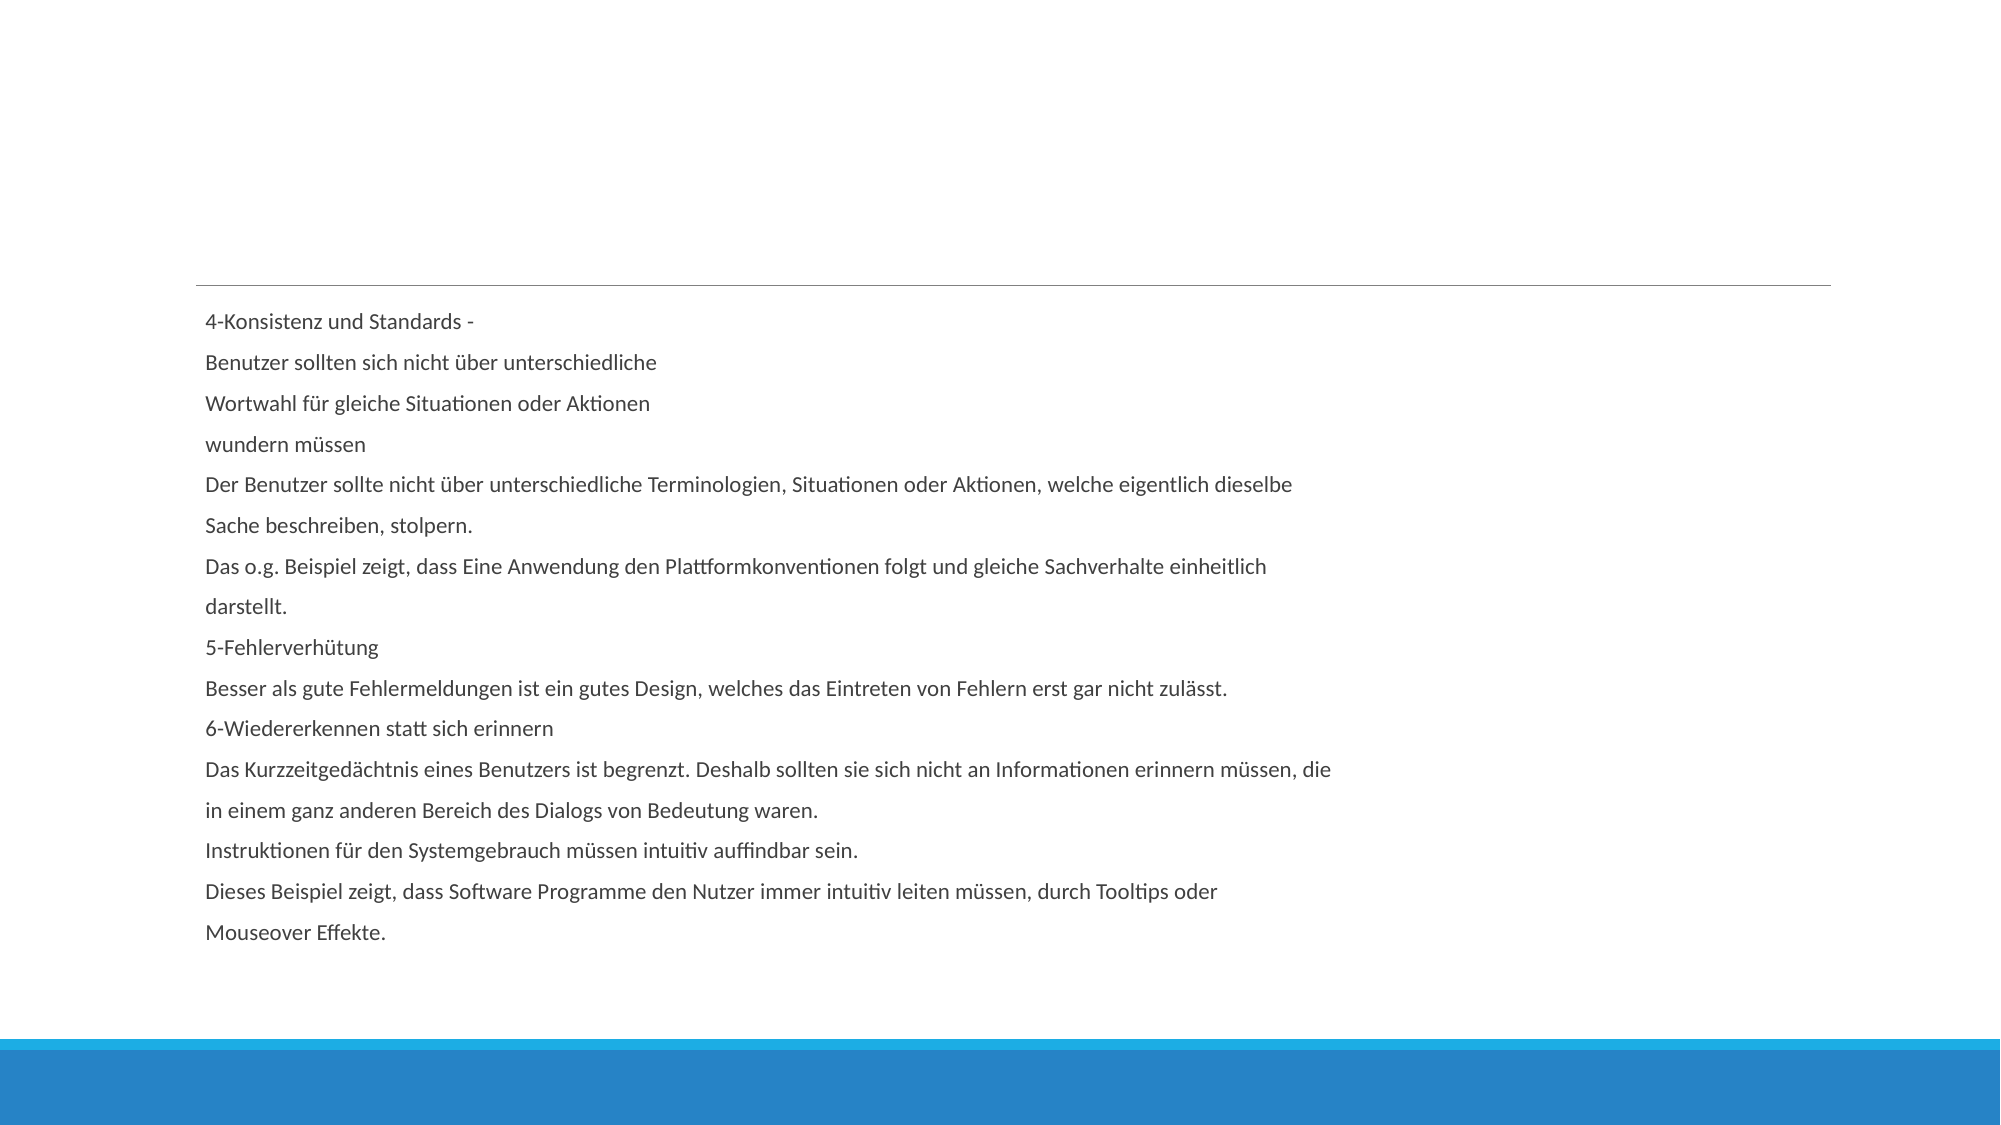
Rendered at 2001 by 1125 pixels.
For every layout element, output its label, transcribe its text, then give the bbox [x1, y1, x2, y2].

list 4-Konsistenz und Standards - Benutzer sollten sich nicht über unterschiedliche Wortwahl für gleiche Situationen oder Aktionen wundern müssen Der Benutzer sollte nicht über unterschiedliche Terminologien, Situationen oder Aktionen, welche eigentlich dieselbe Sache beschreiben, stolpern. Das o.g. Beispiel zeigt, dass Eine Anwendung den Plattformkonventionen folgt und gleiche Sachverhalte einheitlich darstellt. 5-Fehlerverhütung Besser als gute Fehlermeldungen ist ein gutes Design, welches das Eintreten von Fehlern erst gar nicht zulässt. 6-Wiedererkennen statt sich erinnern Das Kurzzeitgedächtnis eines Benutzers ist begrenzt. Deshalb sollten sie sich nicht an Informationen erinnern müssen, die in einem ganz anderen Bereich des Dialogs von Bedeutung waren. Instruktionen für den Systemgebrauch müssen intuitiv auffindbar sein. Dieses Beispiel zeigt, dass Software Programme den Nutzer immer intuitiv leiten müssen, durch Tooltips oder Mouseover Effekte. [180, 302, 1830, 963]
